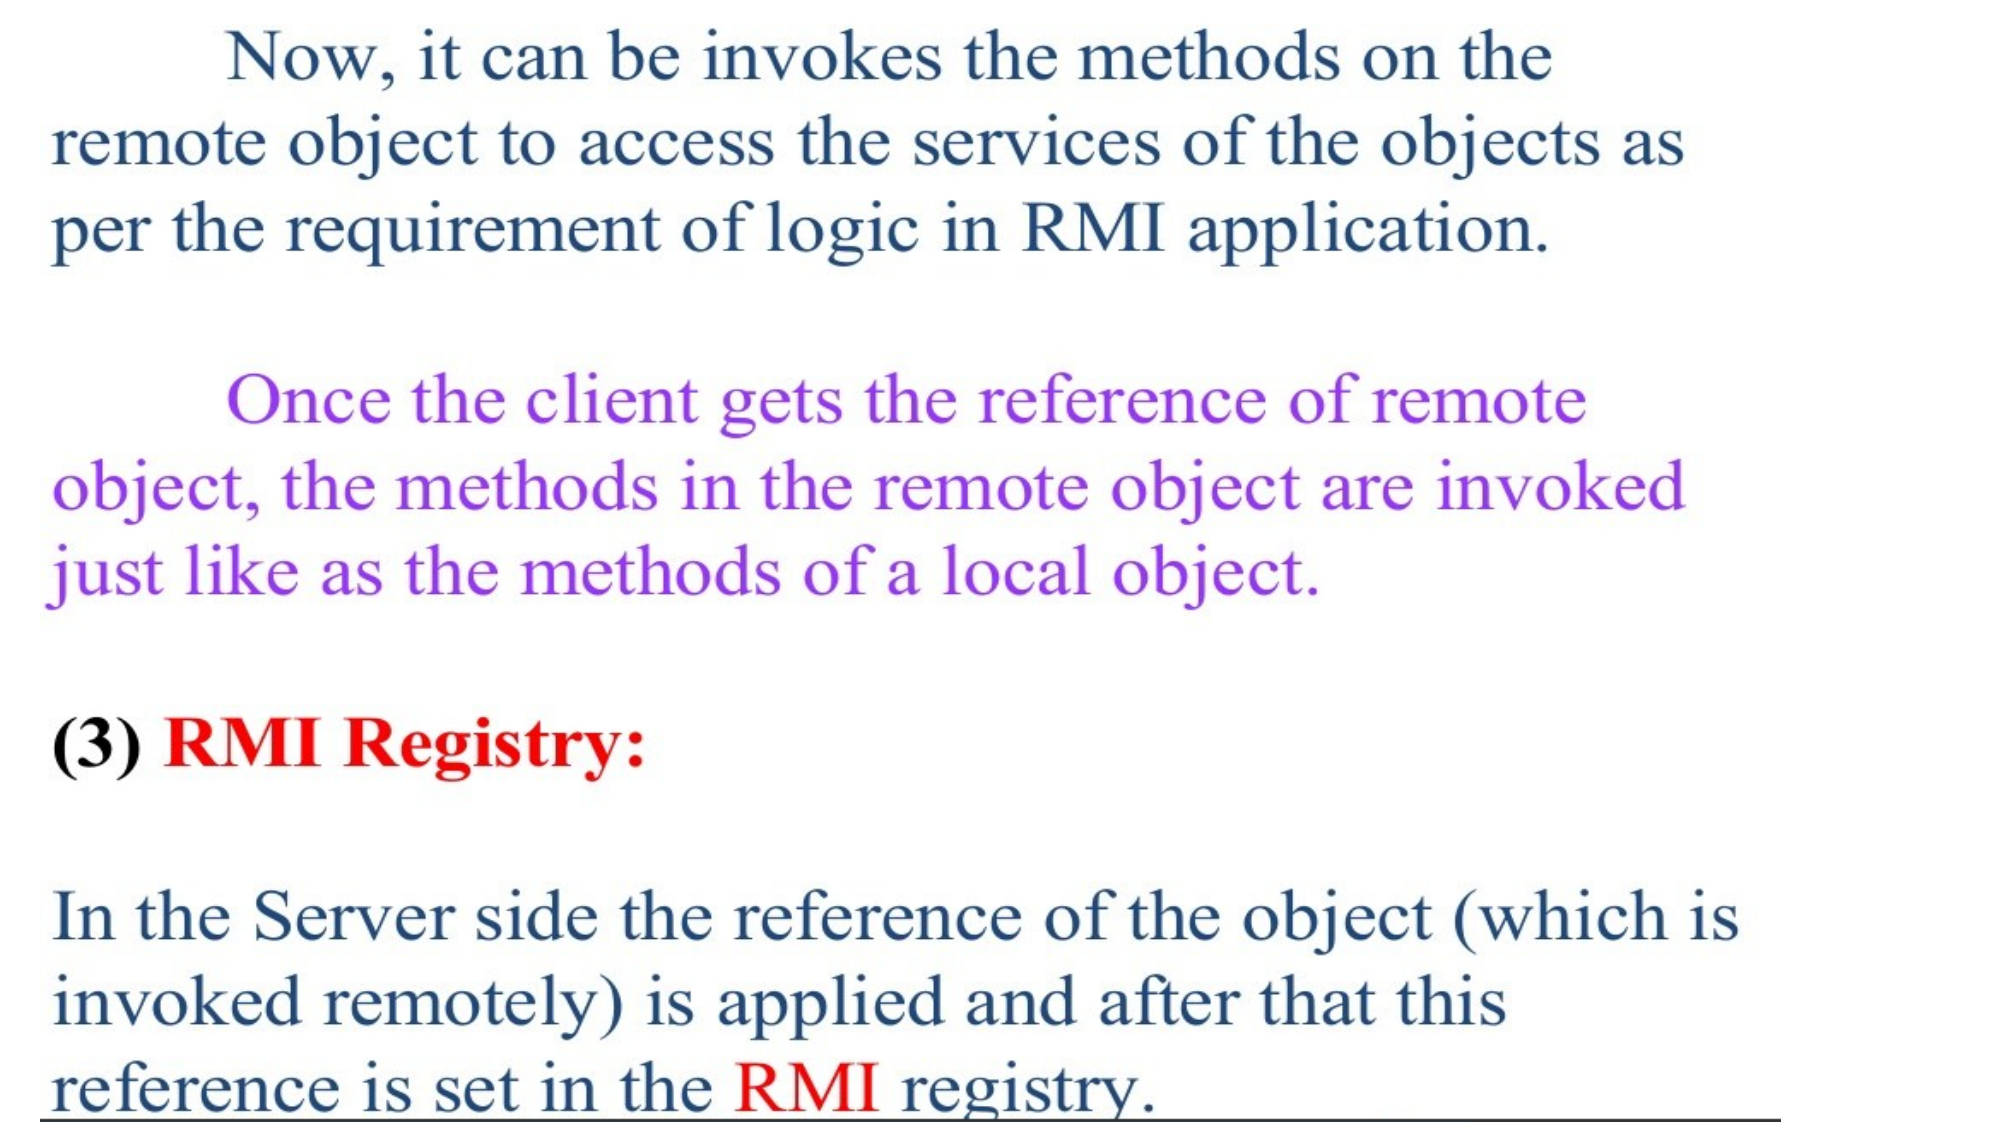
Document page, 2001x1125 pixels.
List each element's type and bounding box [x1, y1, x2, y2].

picture [40, 0, 1781, 1122]
